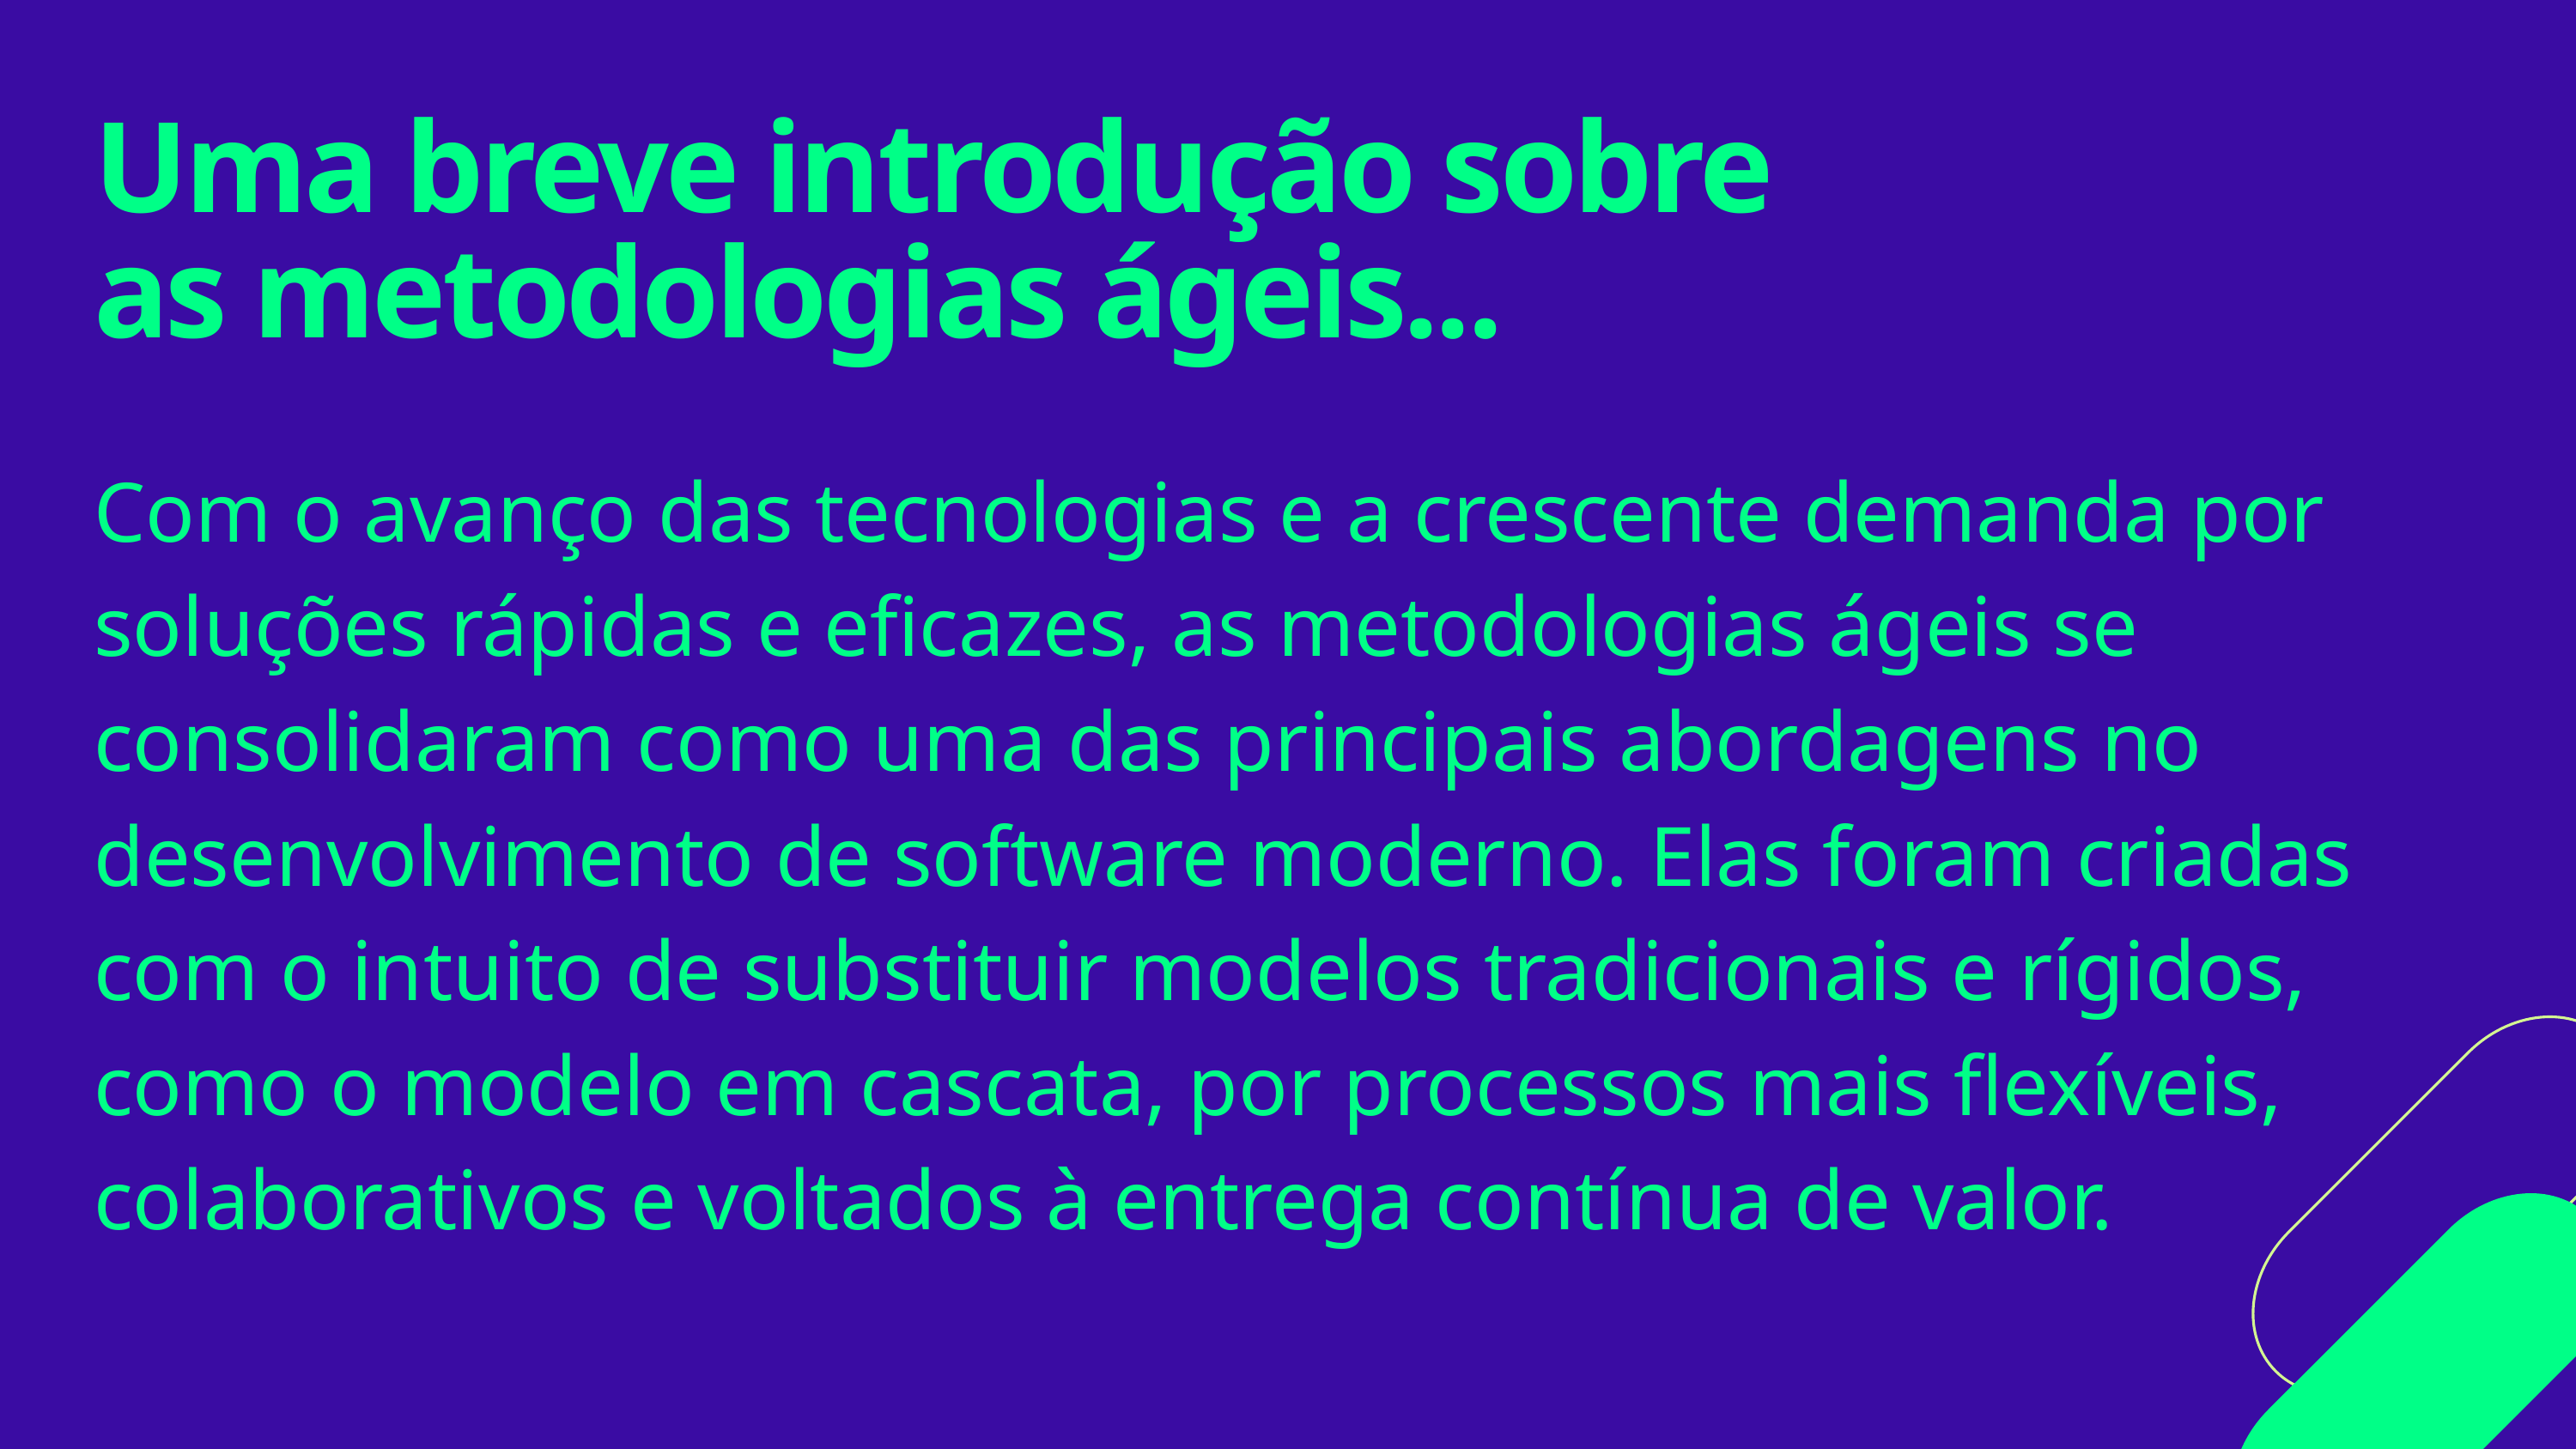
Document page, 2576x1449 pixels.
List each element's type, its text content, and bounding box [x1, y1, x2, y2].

text_box Com o avanço das tecnologias e a crescente demanda por soluções rápidas e eficazes, as metodologias ágeis se consolidaram como uma das principais abordagens no desenvolvimento de software moderno. Elas foram criadas com o intuito de substituir modelos tradicionais e rígidos, como o modelo em cascata, por processos mais flexíveis, colaborativos e voltados à entrega contínua de valor. [94, 443, 2390, 1246]
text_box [2190, 976, 2576, 1449]
text_box Uma breve introdução sobre as metodologias ágeis... [94, 112, 1874, 363]
